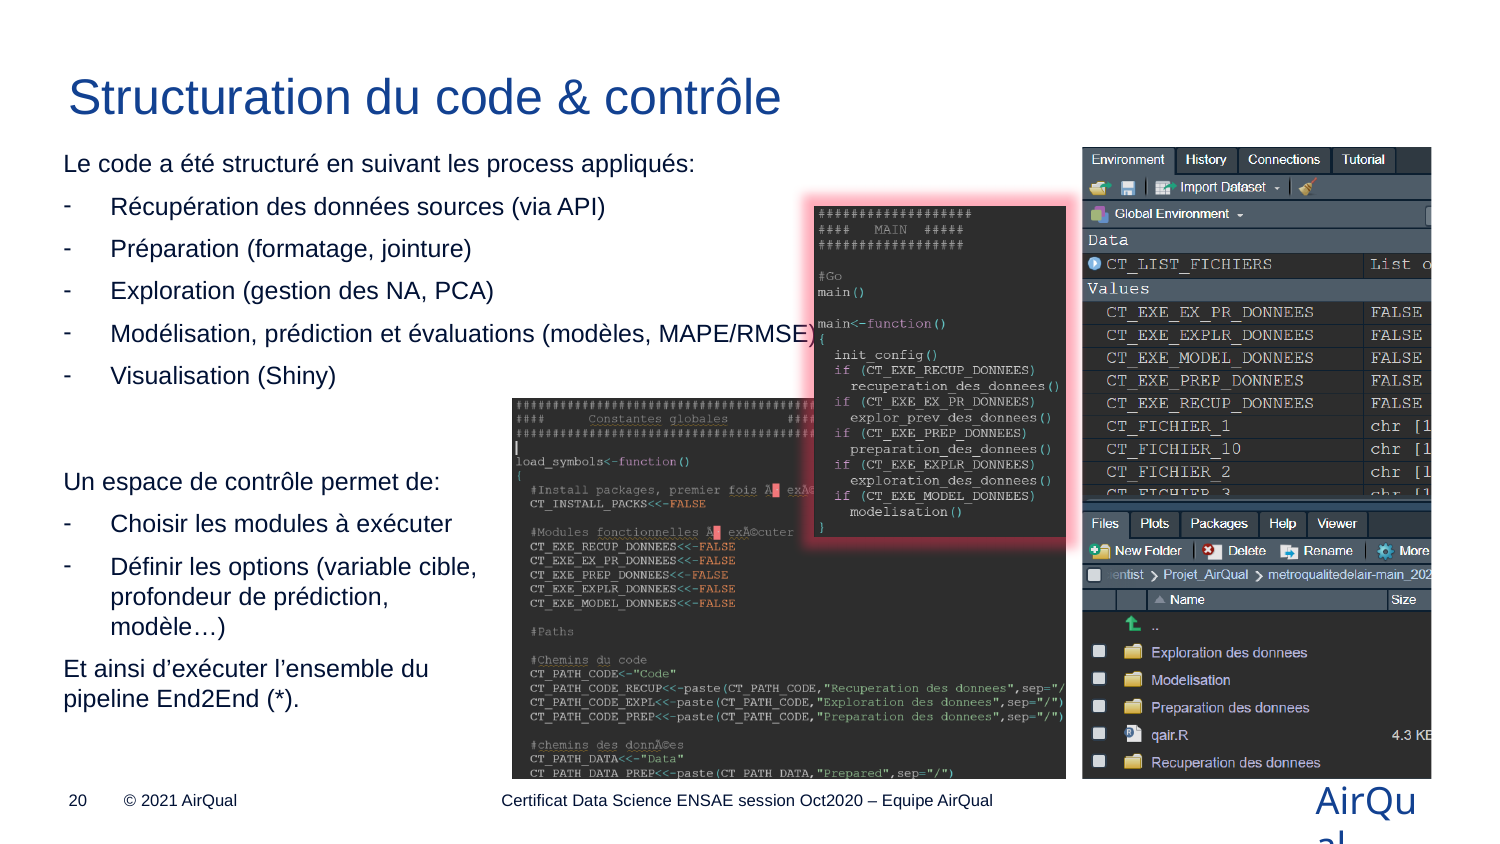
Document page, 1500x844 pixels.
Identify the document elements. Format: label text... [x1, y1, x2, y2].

picture [512, 206, 1066, 779]
footer Certificat Data Science ENSAE session Oct2020 – Equipe AirQual [377, 790, 1122, 811]
list Structuration du code & contrôle [68, 64, 1432, 172]
picture [1082, 147, 1432, 779]
text_box Un espace de contrôle permet de: Choisir les modules à exécuter Définir les options (variable cible, profondeur de prédiction, modèle…) Et ainsi d’exécuter l’ensemble du pipeline End2End (*). [63, 465, 496, 779]
text_box Le code a été structuré en suivant les process appliqués: Récupération des données sources (via API) Préparation (formatage, jointure) Exploration (gestion des NA, PCA) Modélisation, prédiction et évaluations (modèles, MAPE/RMSE) Visualisation (Shiny) [63, 147, 920, 410]
